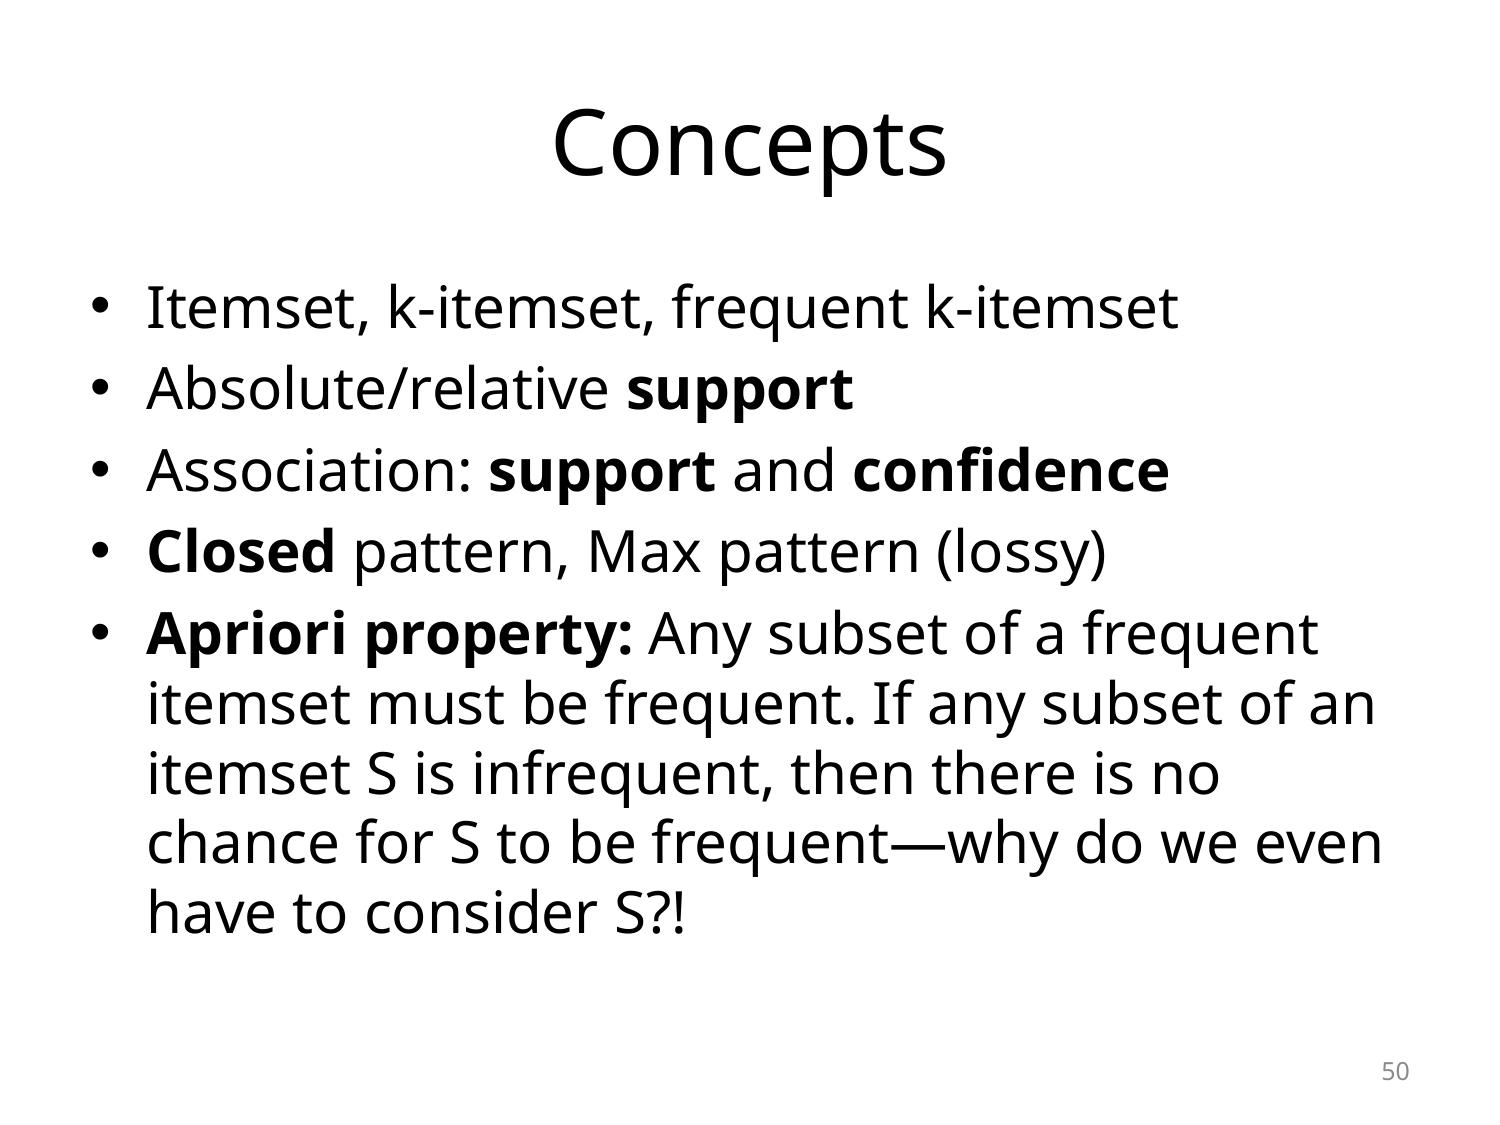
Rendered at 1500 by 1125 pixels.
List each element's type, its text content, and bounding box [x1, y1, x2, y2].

slide_number 50 [1074, 1042, 1425, 1103]
title Concepts [75, 45, 1425, 233]
list Itemset, k-itemset, frequent k-itemset Absolute/relative support Association: support and confidence Closed pattern, Max pattern (lossy) Apriori property: Any subset of a frequent itemset must be frequent. If any subset of an itemset S is infrequent, then there is no chance for S to be frequent—why do we even have to consider S?! [75, 262, 1425, 1005]
